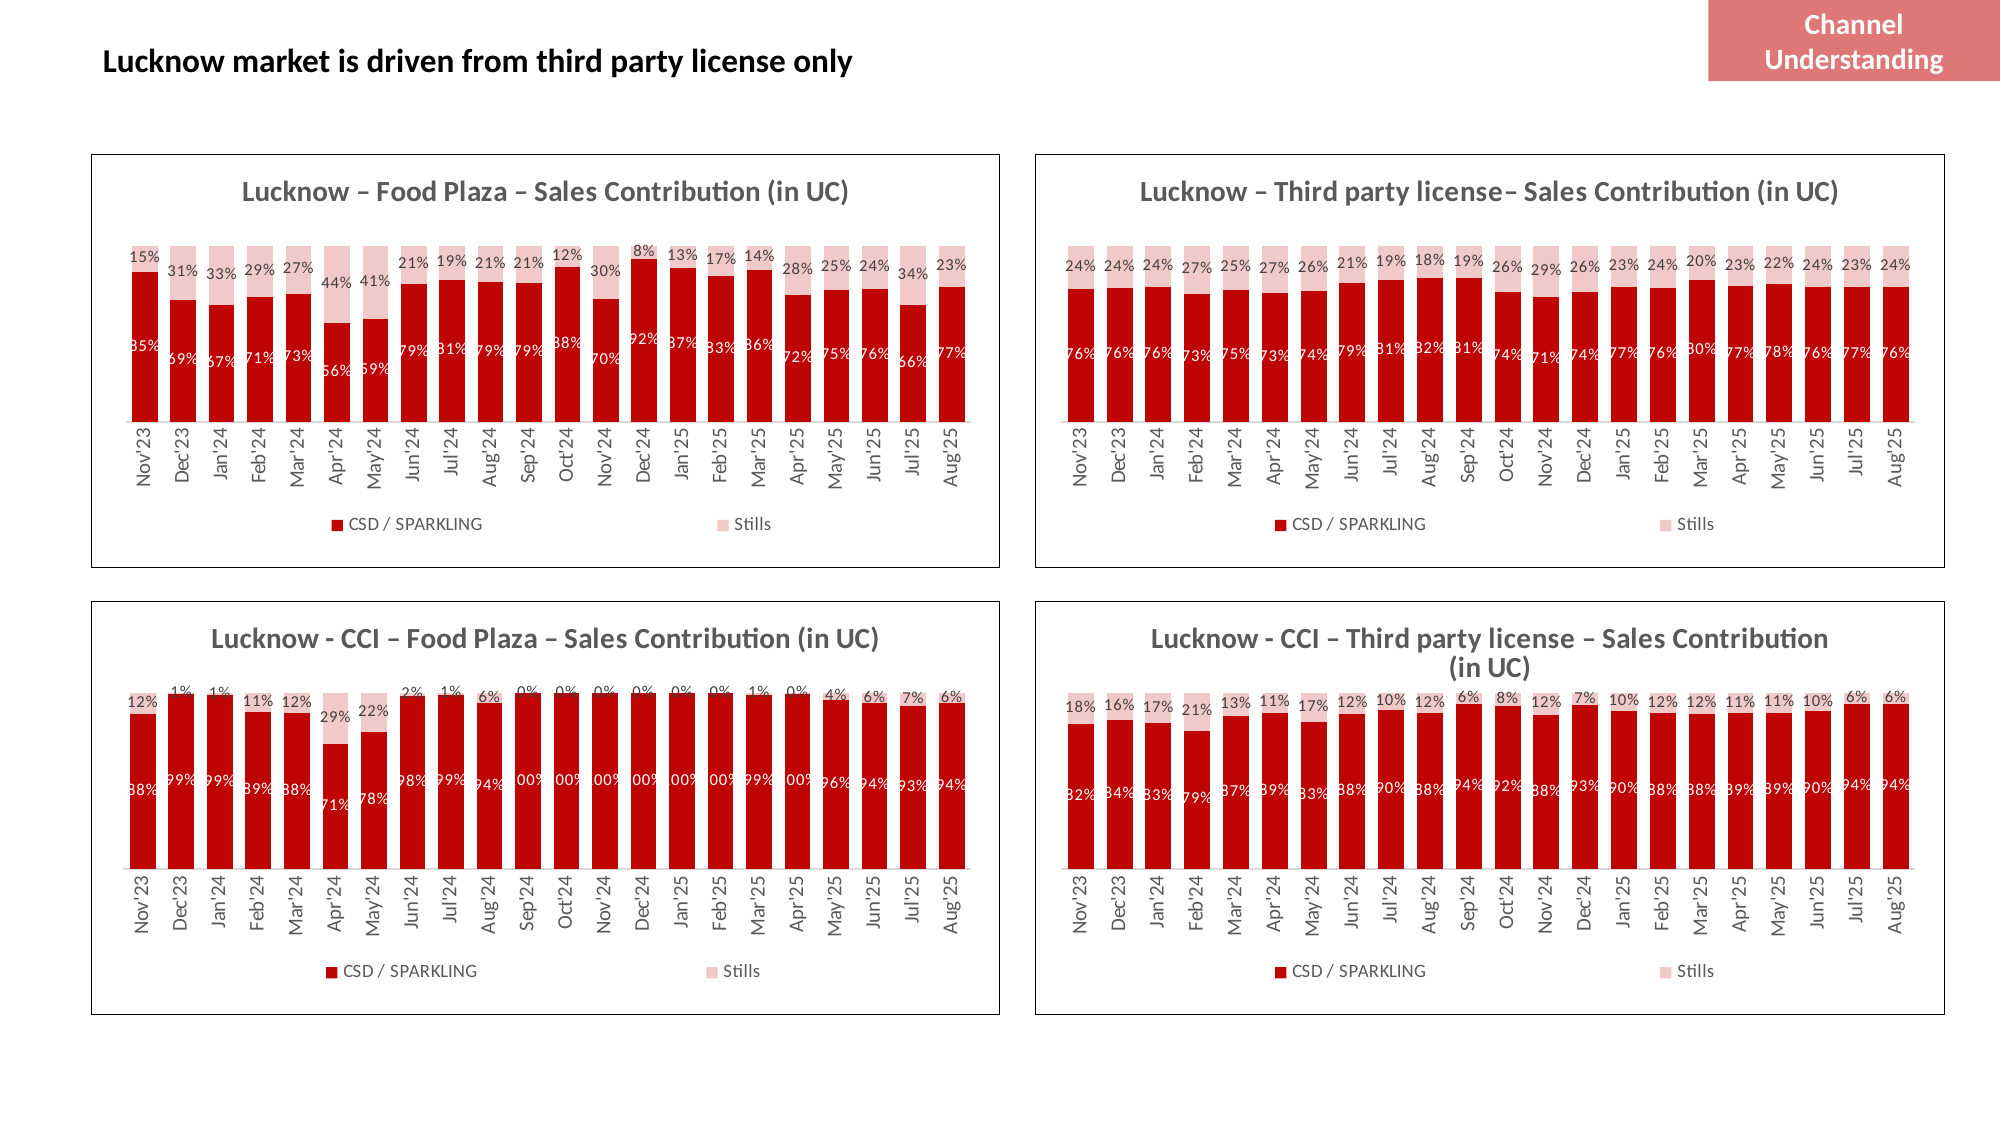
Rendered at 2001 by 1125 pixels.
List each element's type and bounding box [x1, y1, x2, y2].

title [87, 21, 1707, 73]
chart [91, 153, 1000, 568]
chart [1035, 601, 1945, 1015]
chart [91, 601, 1000, 1015]
text_box [87, 0, 2000, 155]
chart [1035, 153, 1945, 568]
